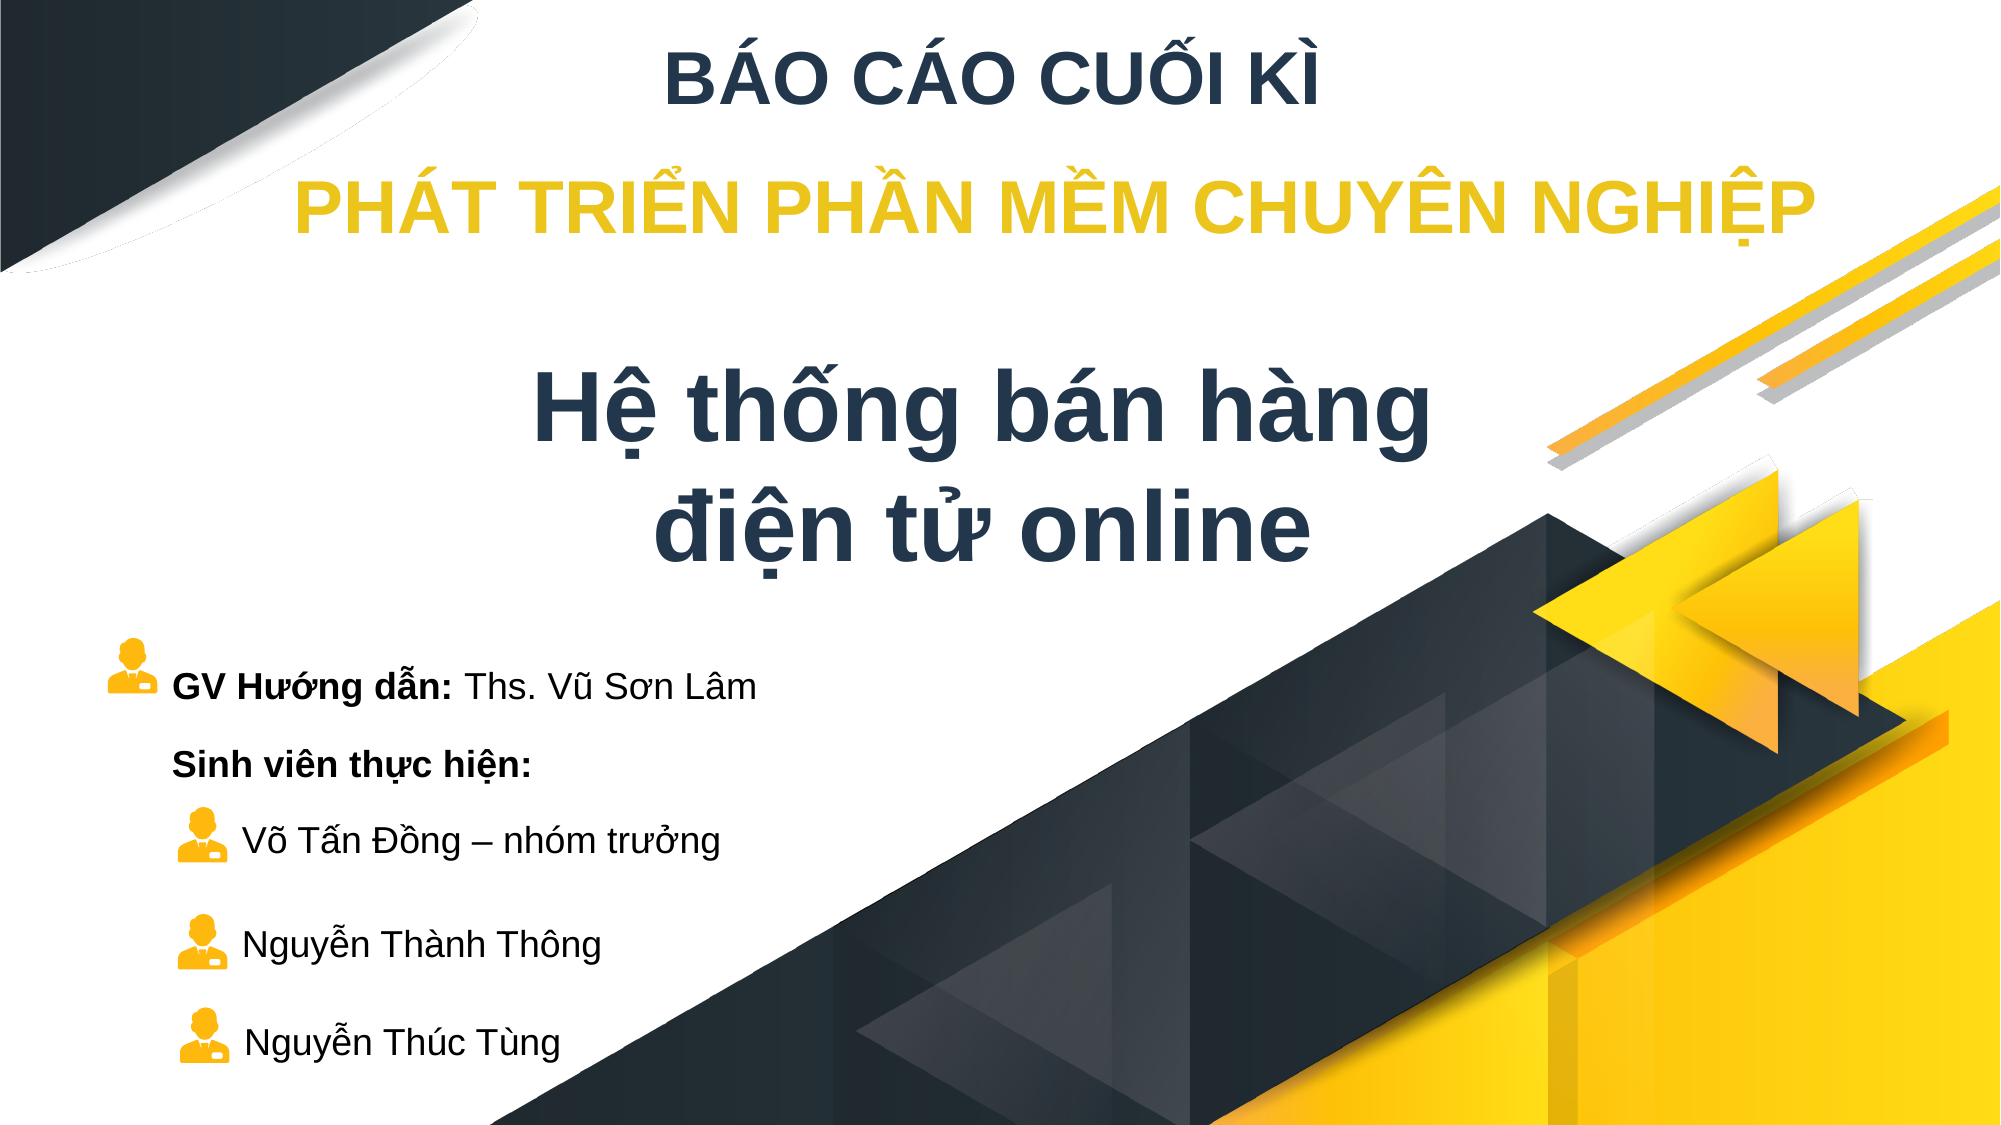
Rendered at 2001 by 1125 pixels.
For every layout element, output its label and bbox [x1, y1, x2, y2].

text_box [107, 637, 207, 698]
text_box [179, 1007, 280, 1067]
text_box [177, 913, 278, 974]
text_box [177, 807, 278, 867]
picture [0, 0, 2000, 1125]
